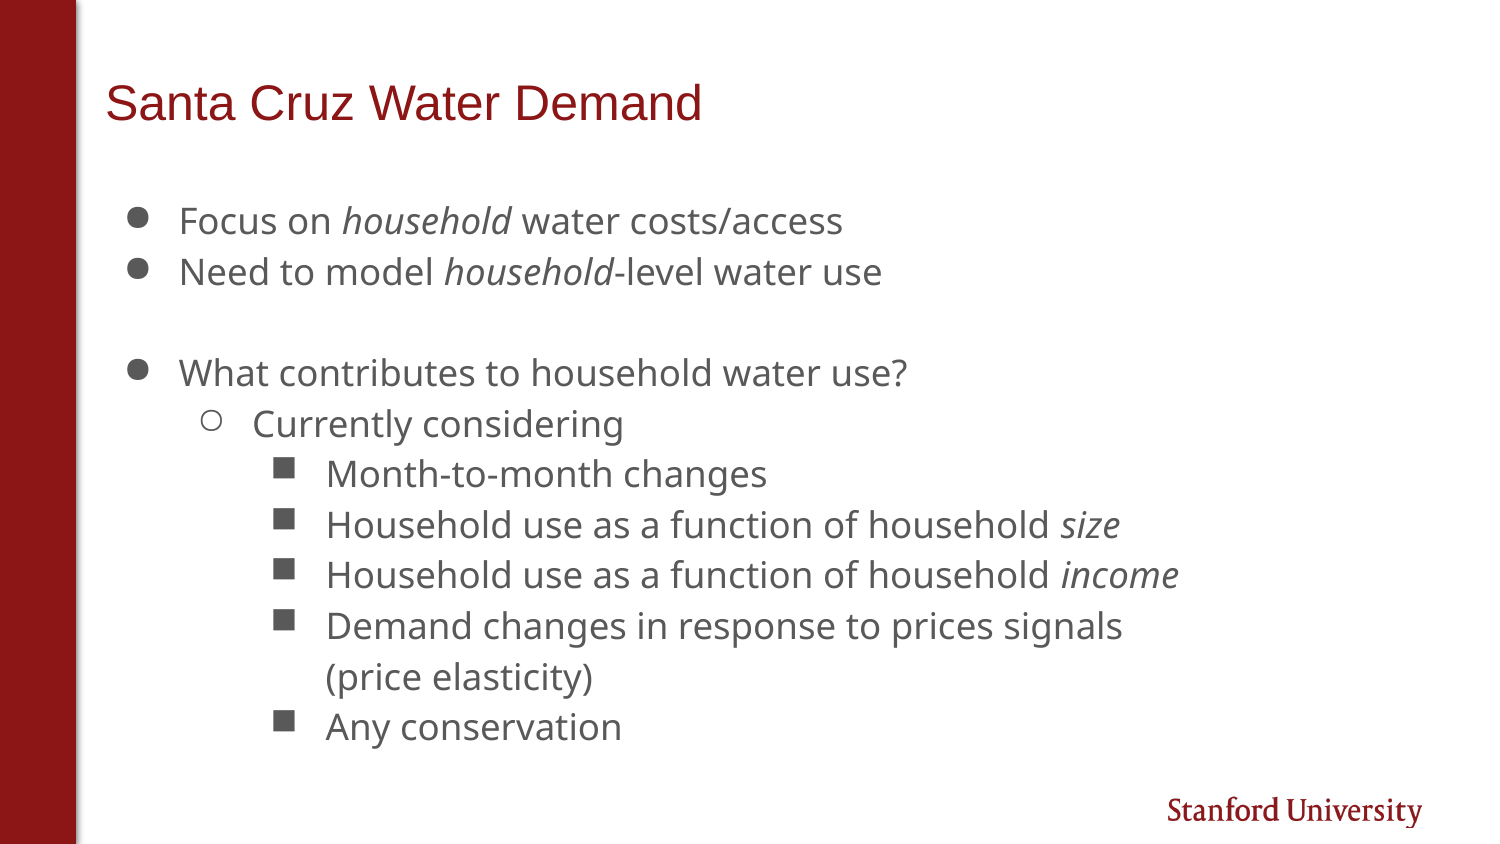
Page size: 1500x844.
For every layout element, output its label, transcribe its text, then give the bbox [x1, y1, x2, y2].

title Santa Cruz Water Demand [90, 64, 1488, 159]
text_box Focus on household water costs/access Need to model household-level water use What contributes to household water use? Currently considering Month-to-month changes Household use as a function of household size Household use as a function of household income Demand changes in response to prices signals (price elasticity) Any conservation [90, 176, 1218, 815]
